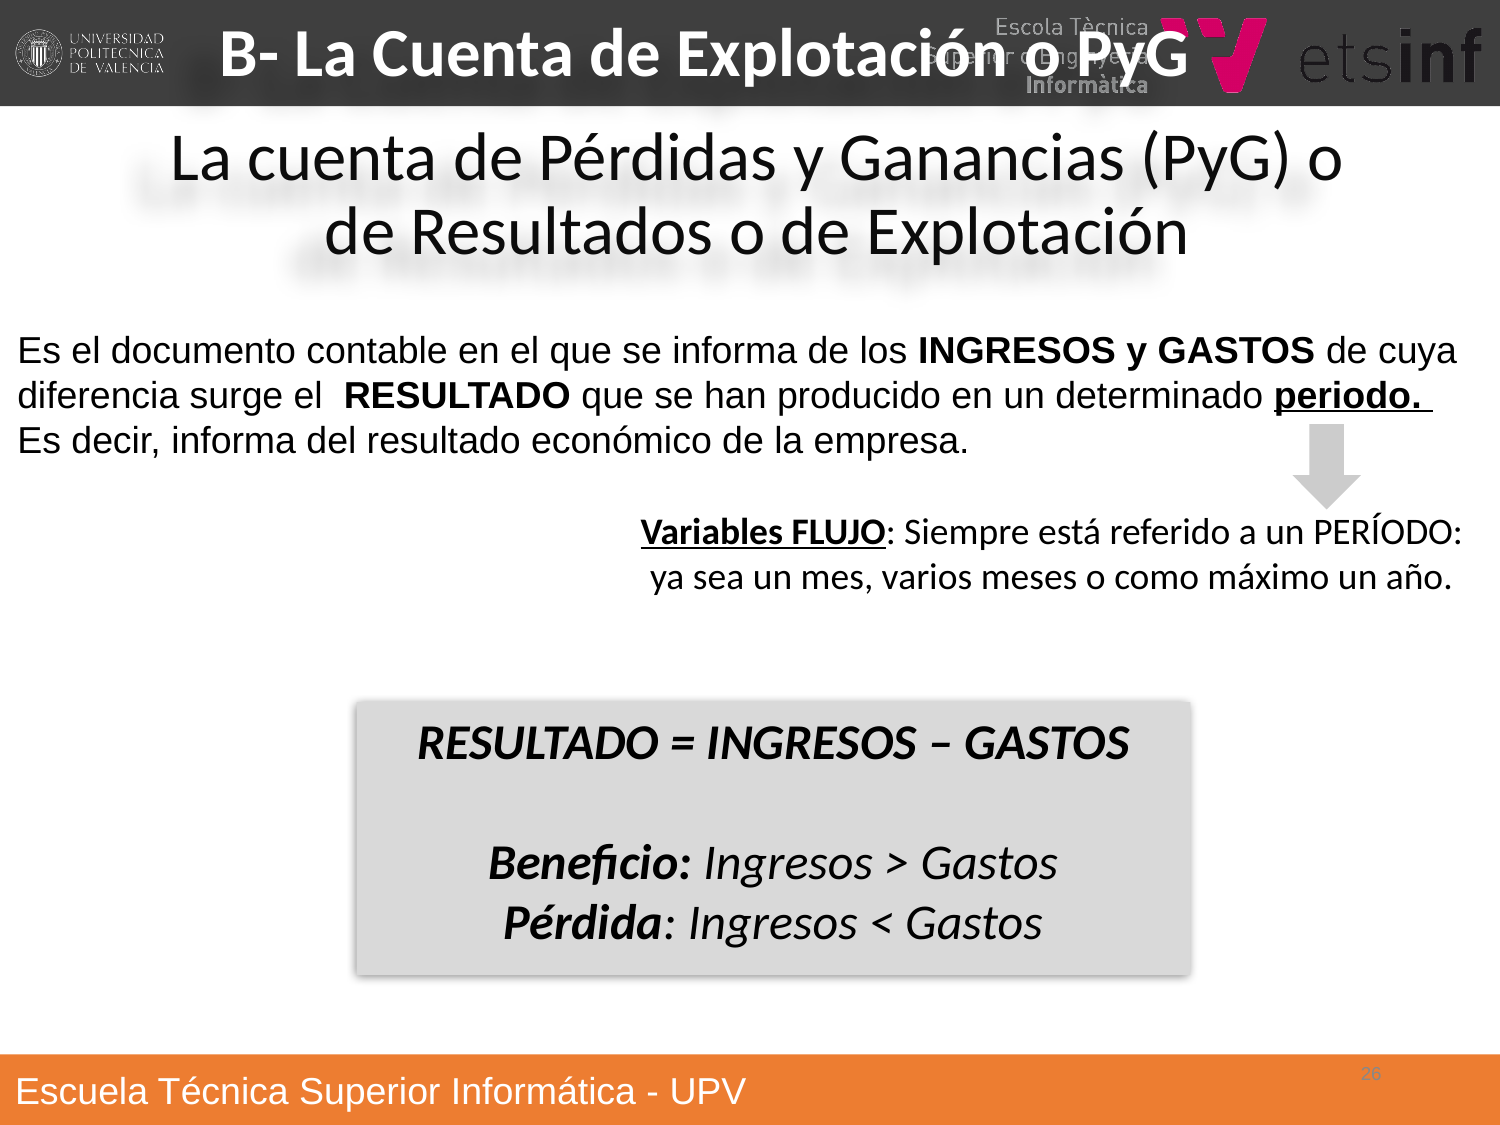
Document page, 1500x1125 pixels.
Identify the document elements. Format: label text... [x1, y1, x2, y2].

title La cuenta de Pérdidas y Ganancias (PyG) o de Resultados o de Explotación [148, 146, 1368, 244]
picture [1226, 8, 1491, 107]
slide_number ‹#› [1059, 1042, 1397, 1103]
text_box Es el documento contable en el que se informa de los INGRESOS y GASTOS de cuya diferencia surge el RESULTADO que se han producido en un determinado periodo. Es decir, informa del resultado económico de la empresa. [2, 318, 1488, 440]
text_box B- La Cuenta de Explotación o PyG [185, 0, 1226, 108]
text_box RESULTADO = INGRESOS – GASTOS Beneficio: Ingresos > Gastos Pérdida: Ingresos < Gastos [356, 702, 1191, 976]
picture [15, 28, 164, 78]
text_box [1292, 424, 1361, 510]
text_box Variables FLUJO: Siempre está referido a un PERÍODO: ya sea un mes, varios meses o como máximo un año. [613, 499, 1491, 647]
